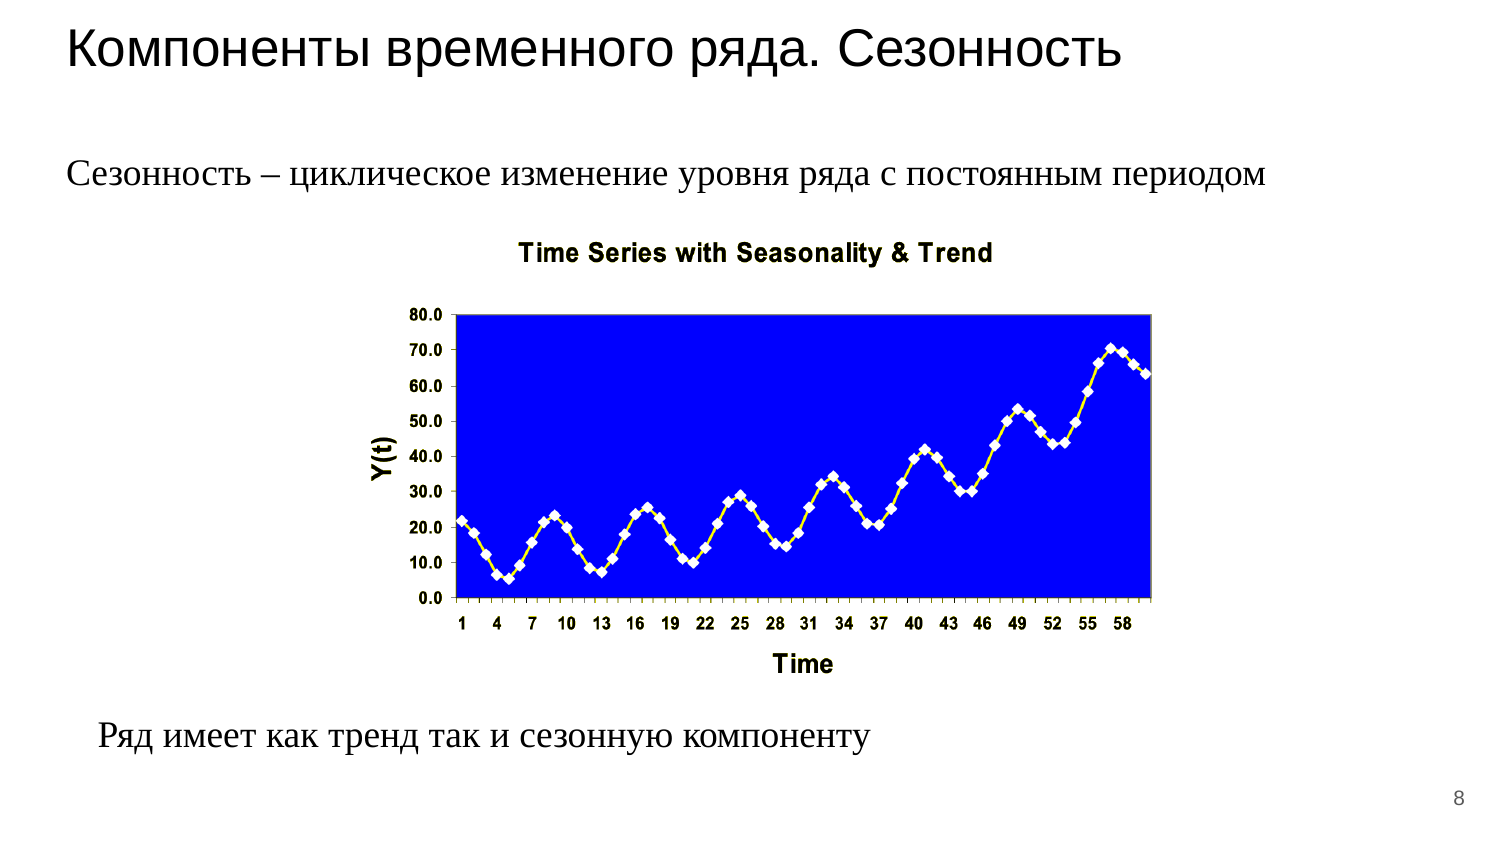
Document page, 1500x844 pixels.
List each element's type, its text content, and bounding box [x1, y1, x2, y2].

title Компоненты временного ряда. Сезонность [51, 0, 1449, 92]
list Сезонность – циклическое изменение уровня ряда с постоянным периодом [51, 126, 1449, 687]
picture [347, 223, 1160, 693]
text_box Ряд имеет как тренд так и сезонную компоненту [82, 694, 1351, 760]
slide_number ‹#› [1389, 764, 1480, 830]
